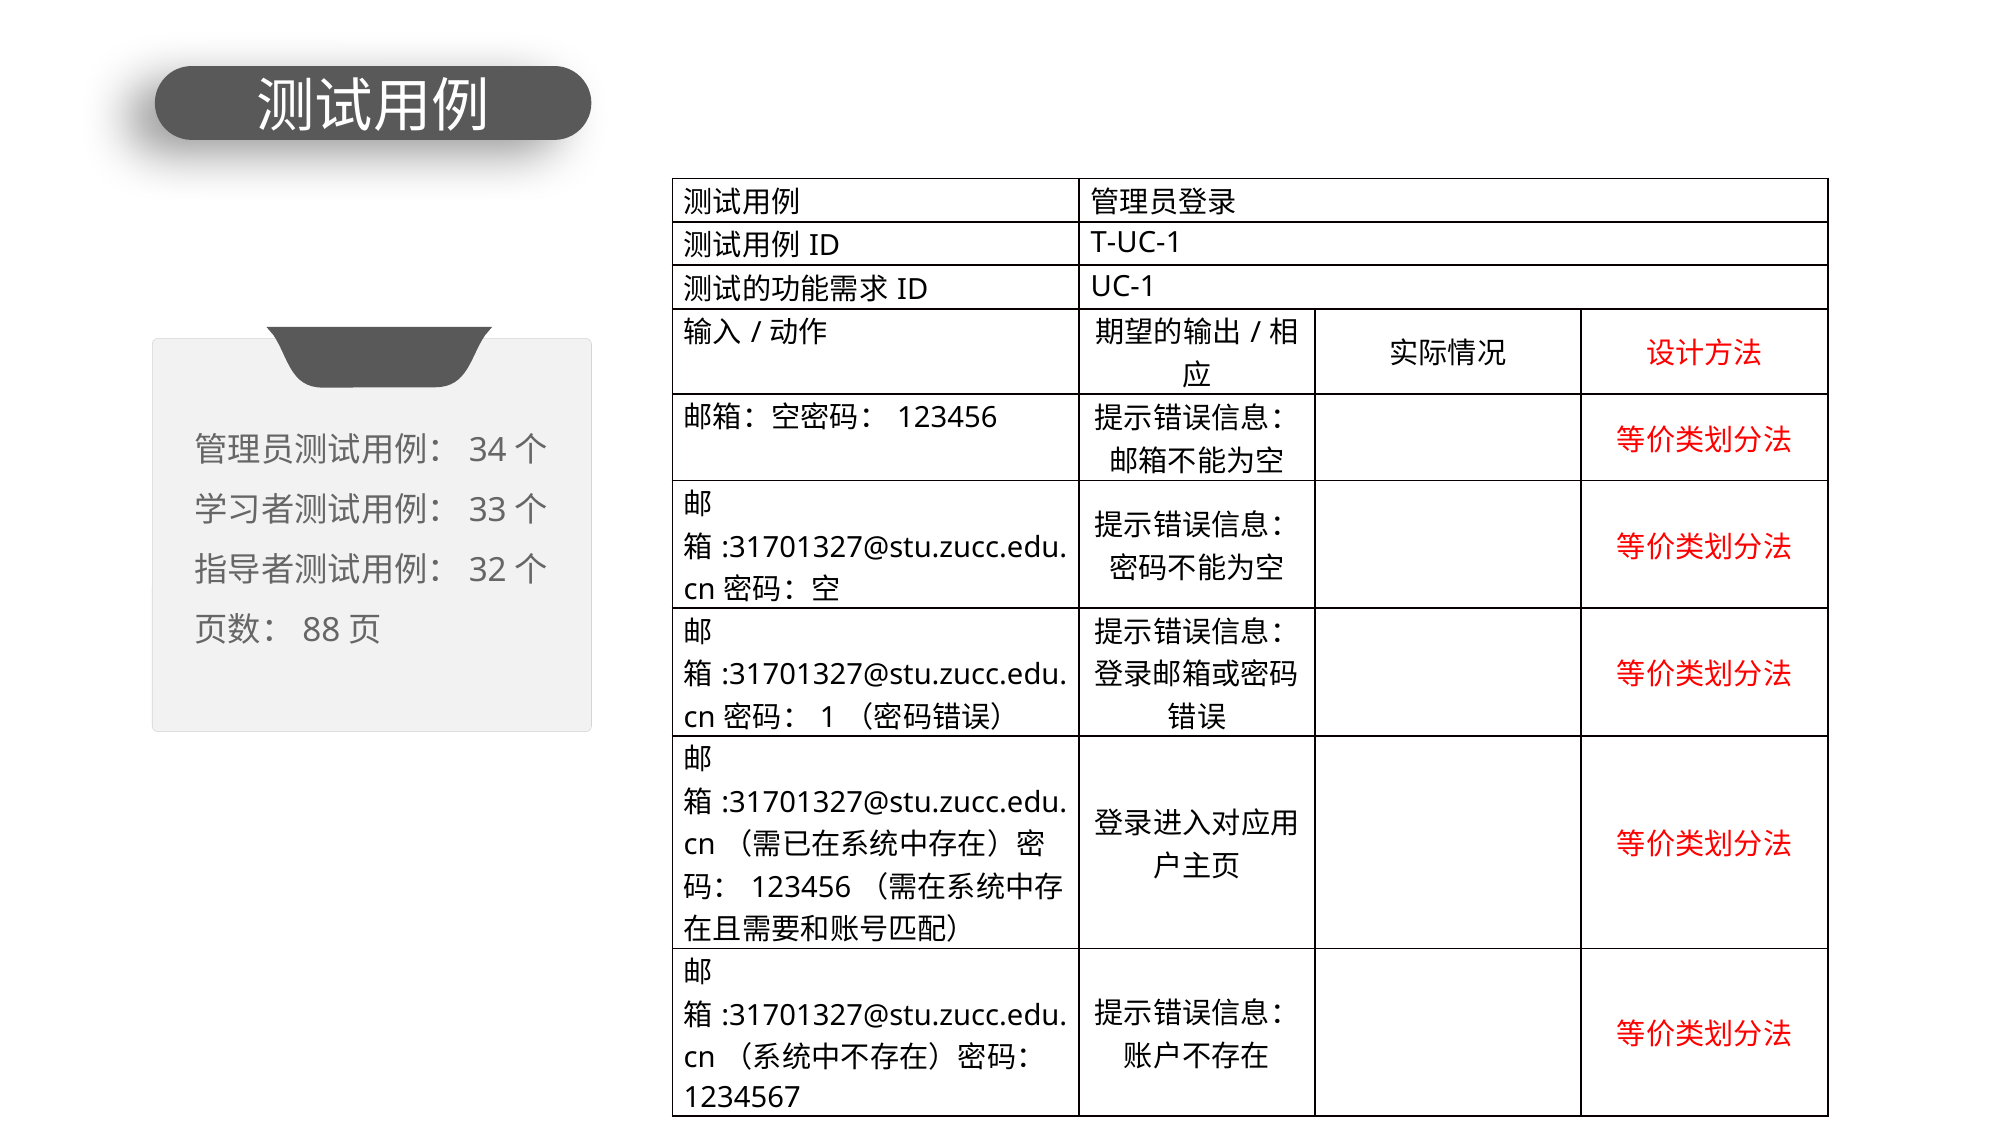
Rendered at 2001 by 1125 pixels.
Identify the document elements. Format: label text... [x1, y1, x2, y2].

table_cell 等价类划分法 [1582, 737, 1827, 948]
table_cell 提示错误信息：密码不能为空 [1080, 481, 1314, 607]
text_box [266, 326, 493, 388]
table_cell 等价类划分法 [1582, 609, 1827, 735]
table_cell UC-1 [1080, 266, 1827, 308]
table_cell 邮箱:31701327@stu.zucc.edu.cn（系统中不存在）密码：1234567 [673, 949, 1078, 1115]
table_header 管理员登录 [1080, 179, 1827, 221]
table_cell 等价类划分法 [1582, 949, 1827, 1115]
table_cell 邮箱:31701327@stu.zucc.edu.cn（需已在系统中存在）密码：123456（需在系统中存在且需要和账号匹配） [673, 737, 1078, 948]
table_cell 等价类划分法 [1582, 395, 1827, 480]
table_cell [1316, 395, 1580, 480]
table_cell [1316, 609, 1580, 735]
table_cell 邮箱：空密码：123456 [673, 395, 1078, 480]
table_cell 提示错误信息：邮箱不能为空 [1080, 395, 1314, 480]
table_cell 登录进入对应用户主页 [1080, 737, 1314, 948]
table_header 测试用例 [673, 179, 1078, 221]
table_cell T-UC-1 [1080, 223, 1827, 264]
table_cell [1316, 737, 1580, 948]
text_box [152, 338, 592, 732]
table_cell 等价类划分法 [1582, 481, 1827, 607]
table_cell 邮箱:31701327@stu.zucc.edu.cn密码：空 [673, 481, 1078, 607]
table_cell 邮箱:31701327@stu.zucc.edu.cn密码：1（密码错误） [673, 609, 1078, 735]
table_cell 测试的功能需求ID [673, 266, 1078, 308]
text_box 管理员测试用例：34个 学习者测试用例：33个 指导者测试用例：32个 页数：88页 [180, 401, 579, 704]
table_cell [1316, 949, 1580, 1115]
table_cell 实际情况 [1316, 310, 1580, 393]
table_cell 测试用例ID [673, 223, 1078, 264]
table_cell 设计方法 [1582, 310, 1827, 393]
table_cell 提示错误信息：登录邮箱或密码错误 [1080, 609, 1314, 735]
table_cell 输入/动作 [673, 310, 1078, 393]
table_cell 提示错误信息：账户不存在 [1080, 949, 1314, 1115]
text_box 测试用例 [154, 66, 592, 140]
table_cell [1316, 481, 1580, 607]
table_cell 期望的输出/相应 [1080, 310, 1314, 393]
